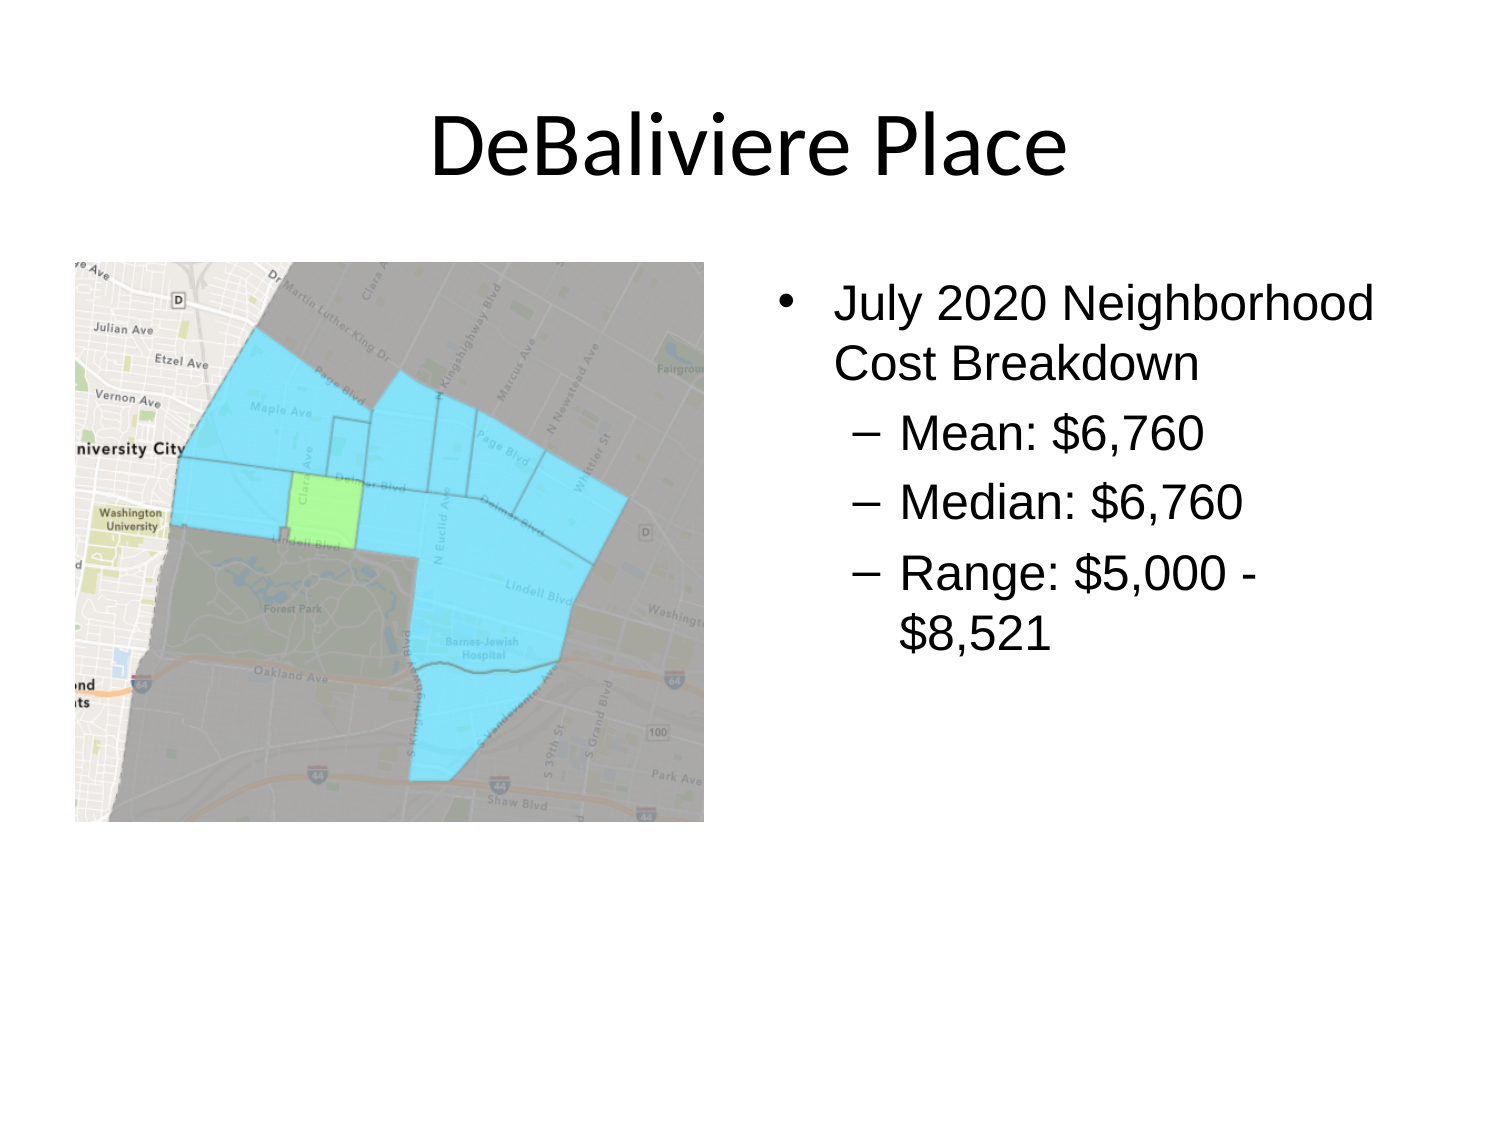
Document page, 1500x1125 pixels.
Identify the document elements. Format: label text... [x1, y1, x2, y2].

list July 2020 Neighborhood Cost Breakdown Mean: $6,760 Median: $6,760 Range: $5,000 - $8,521 [762, 262, 1425, 1005]
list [74, 262, 704, 823]
title DeBaliviere Place [75, 45, 1425, 233]
